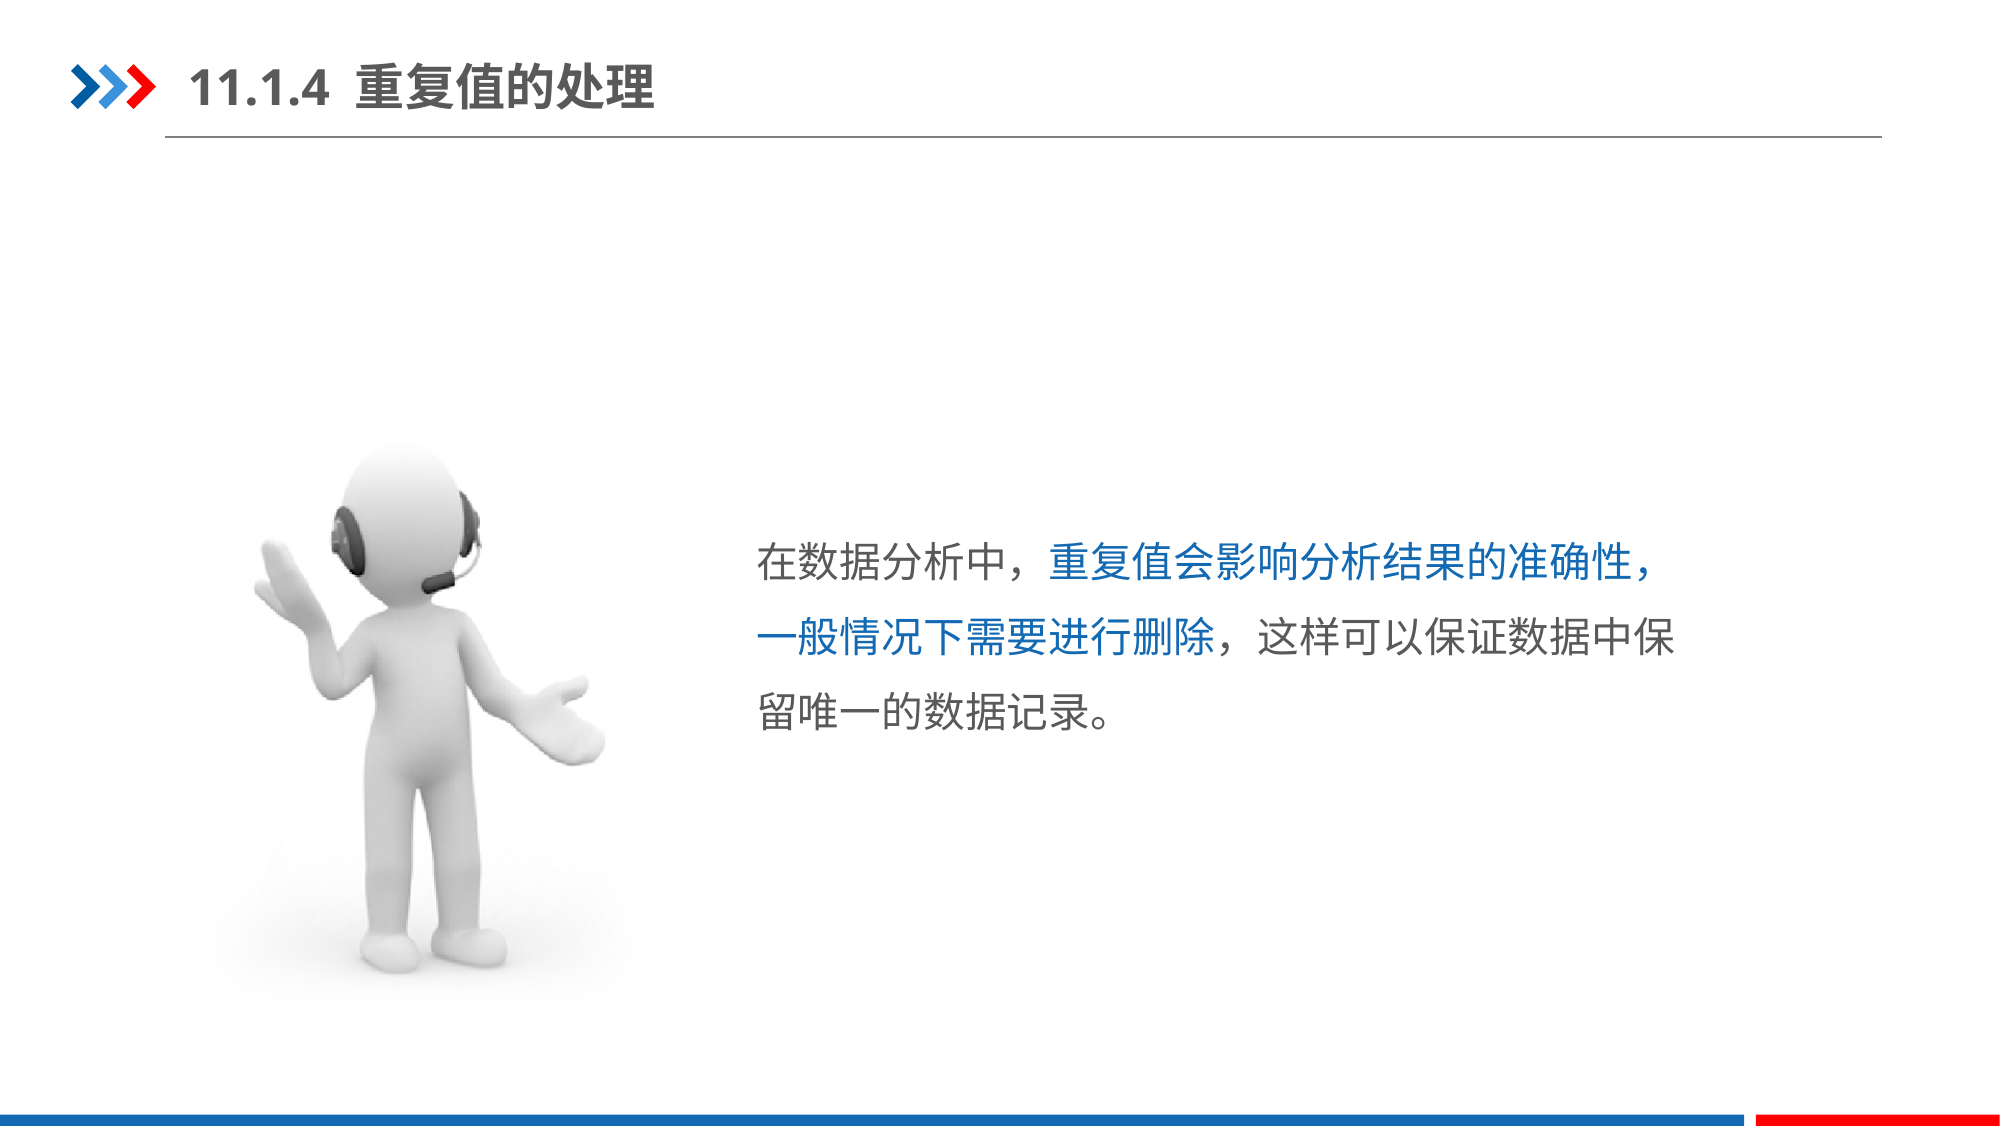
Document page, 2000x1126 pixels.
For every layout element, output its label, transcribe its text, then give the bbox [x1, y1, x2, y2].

text_box 11.1.4 重复值的处理 [187, 43, 870, 127]
picture [96, 216, 739, 1059]
text_box 在数据分析中，重复值会影响分析结果的准确性，一般情况下需要进行删除，这样可以保证数据中保留唯一的数据记录。 [743, 503, 1709, 744]
